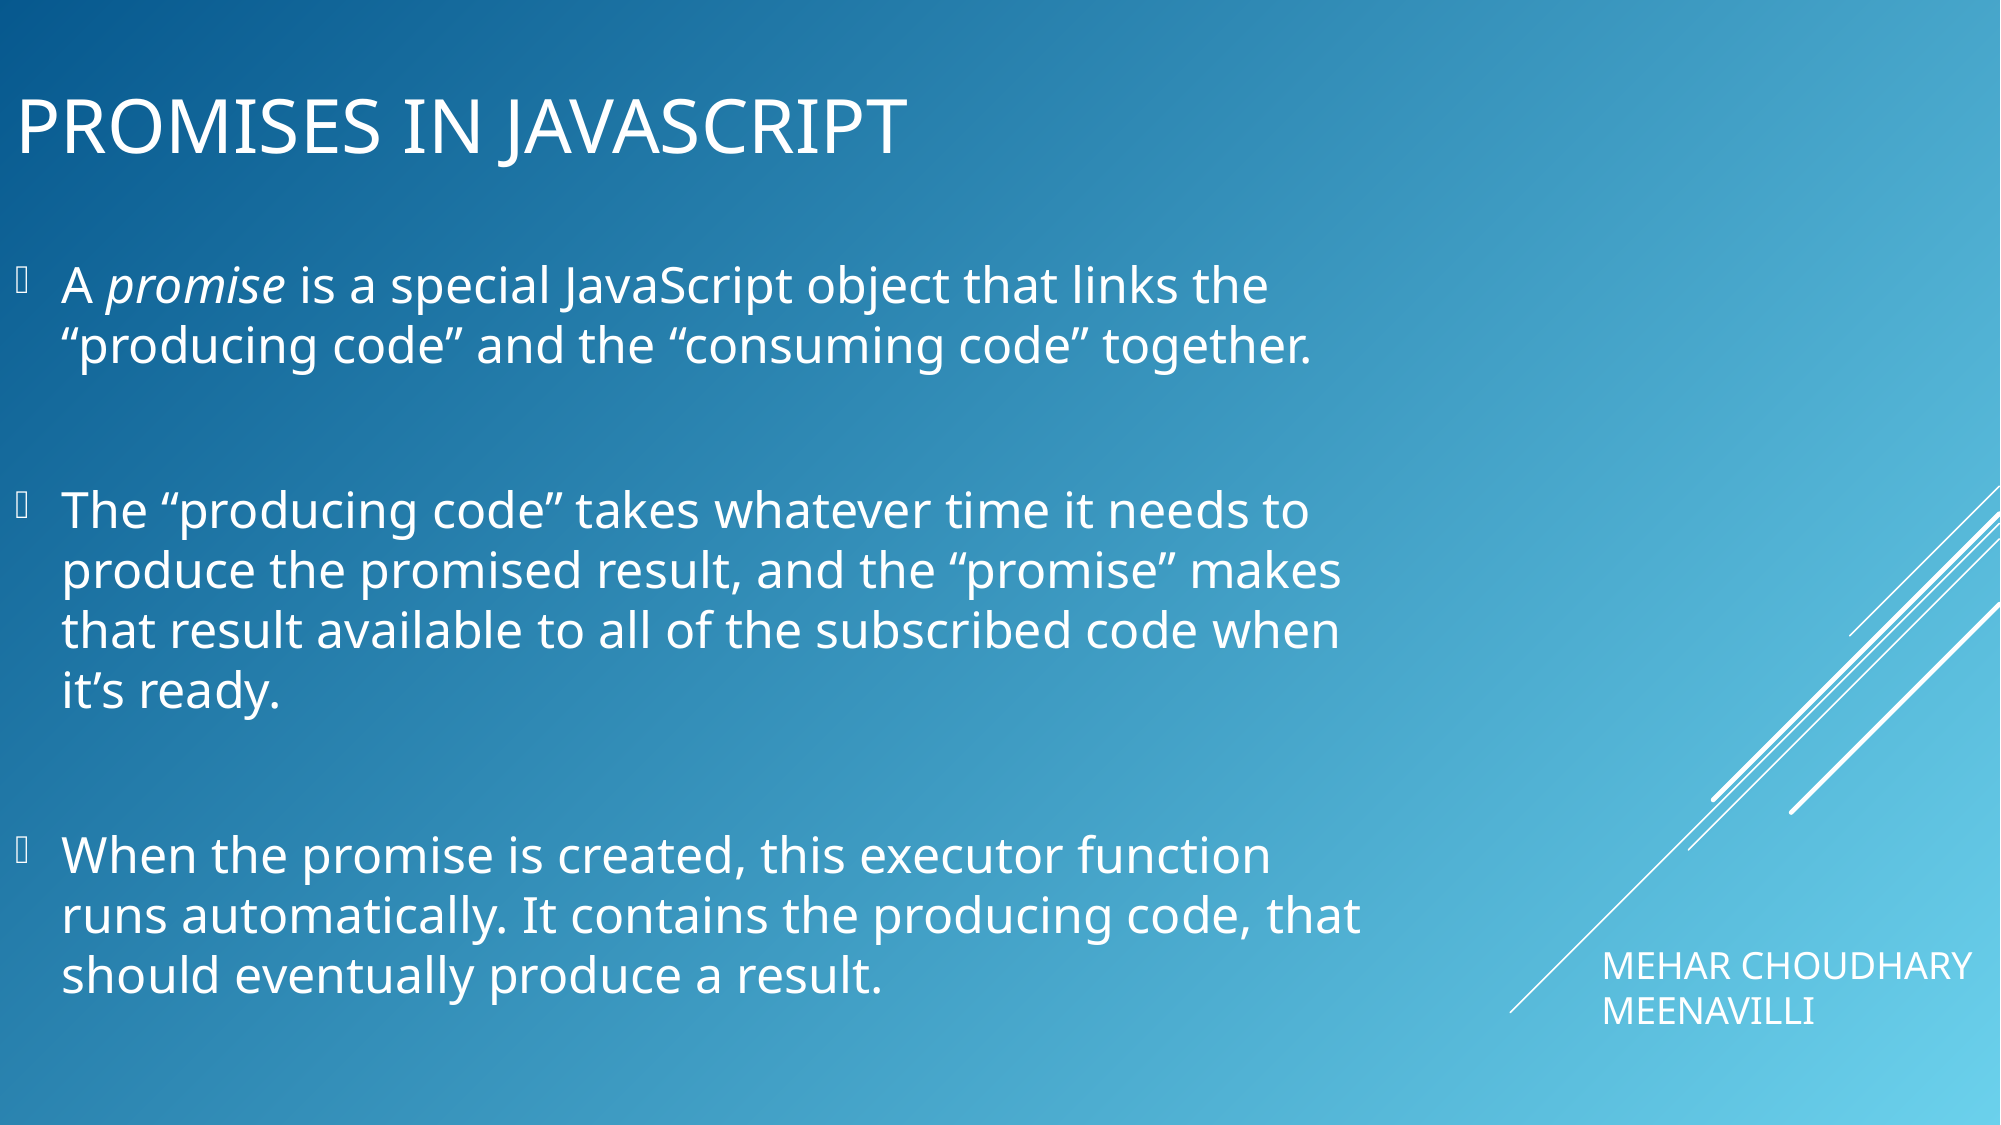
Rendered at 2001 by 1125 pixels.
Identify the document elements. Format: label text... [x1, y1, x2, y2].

title Promises IN JAVASCRIPT [0, 0, 1400, 248]
text_box MEHAR CHOUDHARY MEENAVILLI [1586, 934, 2000, 1012]
list A promise is a special JavaScript object that links the “producing code” and the “consuming code” together. The “producing code” takes whatever time it needs to produce the promised result, and the “promise” makes that result available to all of the subscribed code when it’s ready. When the promise is created, this executor function runs automatically. It contains the producing code, that should eventually produce a result. [0, 300, 1400, 1039]
